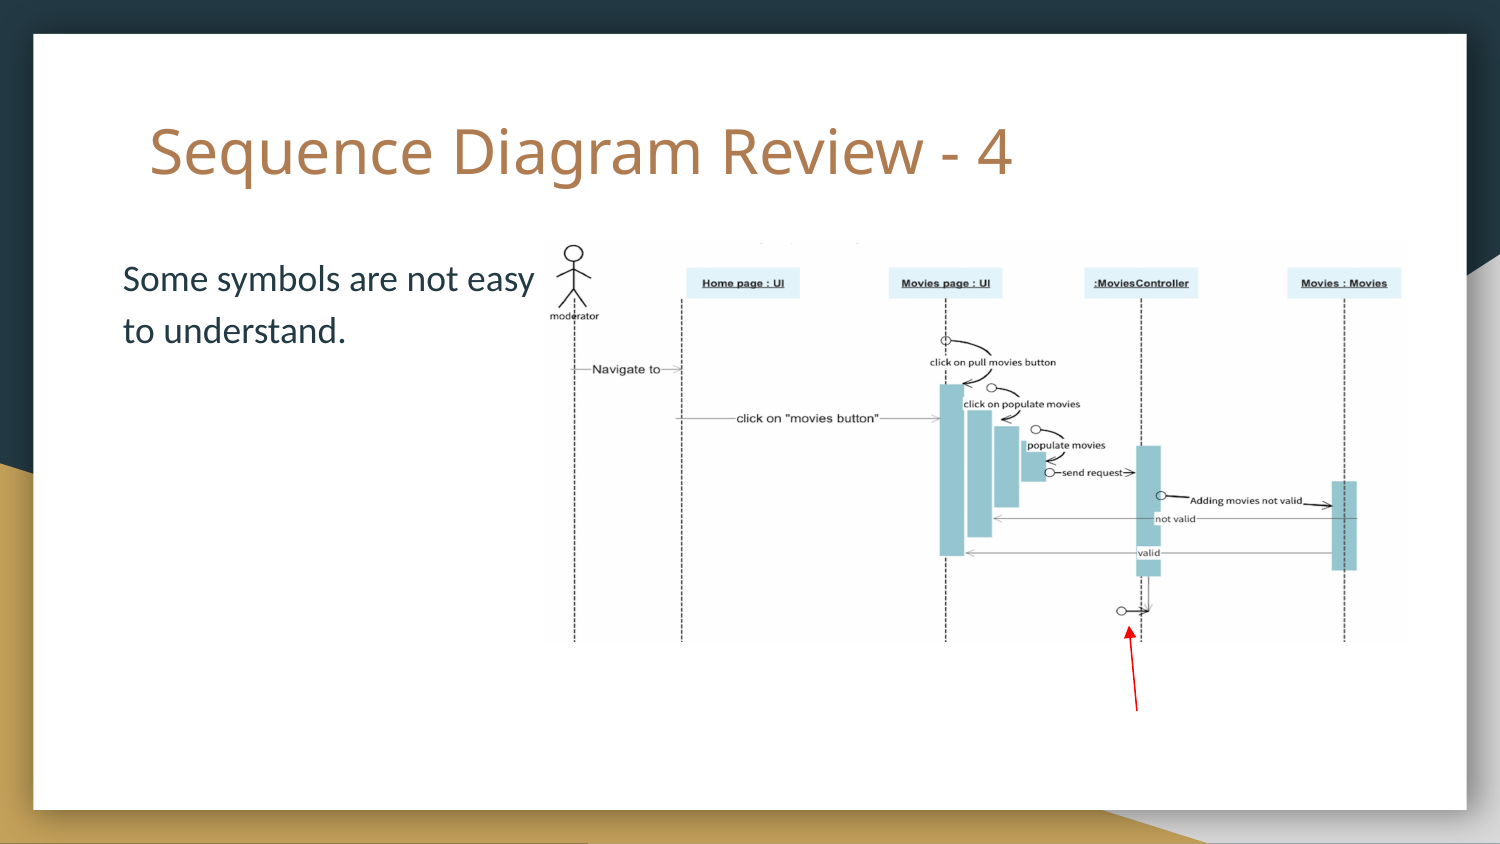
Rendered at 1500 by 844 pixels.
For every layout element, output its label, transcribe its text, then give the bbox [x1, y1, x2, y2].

list Some symbols are not easy to understand. [107, 232, 587, 761]
title Sequence Diagram Review - 4 [134, 97, 1366, 239]
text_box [1128, 625, 1138, 712]
picture [544, 240, 1409, 642]
